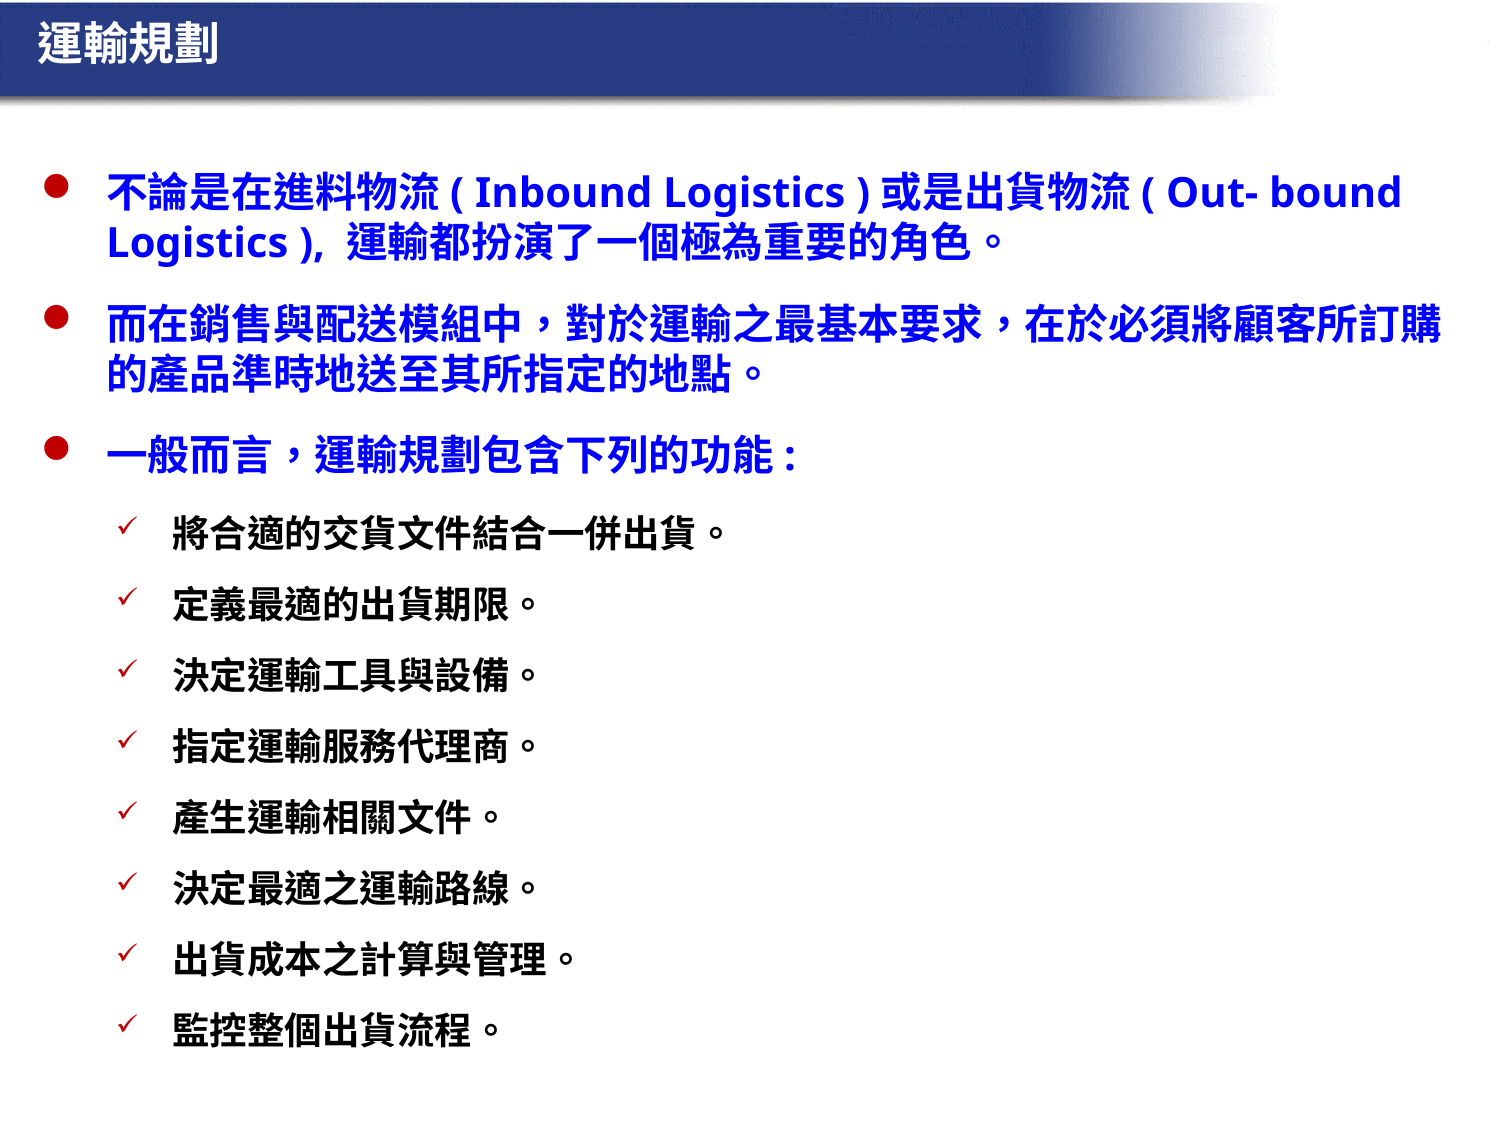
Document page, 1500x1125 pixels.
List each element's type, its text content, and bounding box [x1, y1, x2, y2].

title 運輸規劃 [37, 0, 1163, 93]
list 不論是在進料物流( Inbound Logistics )或是出貨物流( Out- bound Logistics ), 運輸都扮演了一個極為重要的角色。 而在銷售與配送模組中，對於運輸之最基本要求，在於必須將顧客所訂購的產品準時地送至其所指定的地點。 一般而言，運輸規劃包含下列的功能: 將合適的交貨文件結合一併出貨。 定義最適的出貨期限。 決定運輸工具與設備。 指定運輸服務代理商。 產生運輸相關文件。 決定最適之運輸路線。 出貨成本之計算與管理。 監控整個出貨流程。 [40, 166, 1461, 1125]
picture [0, 0, 1500, 114]
